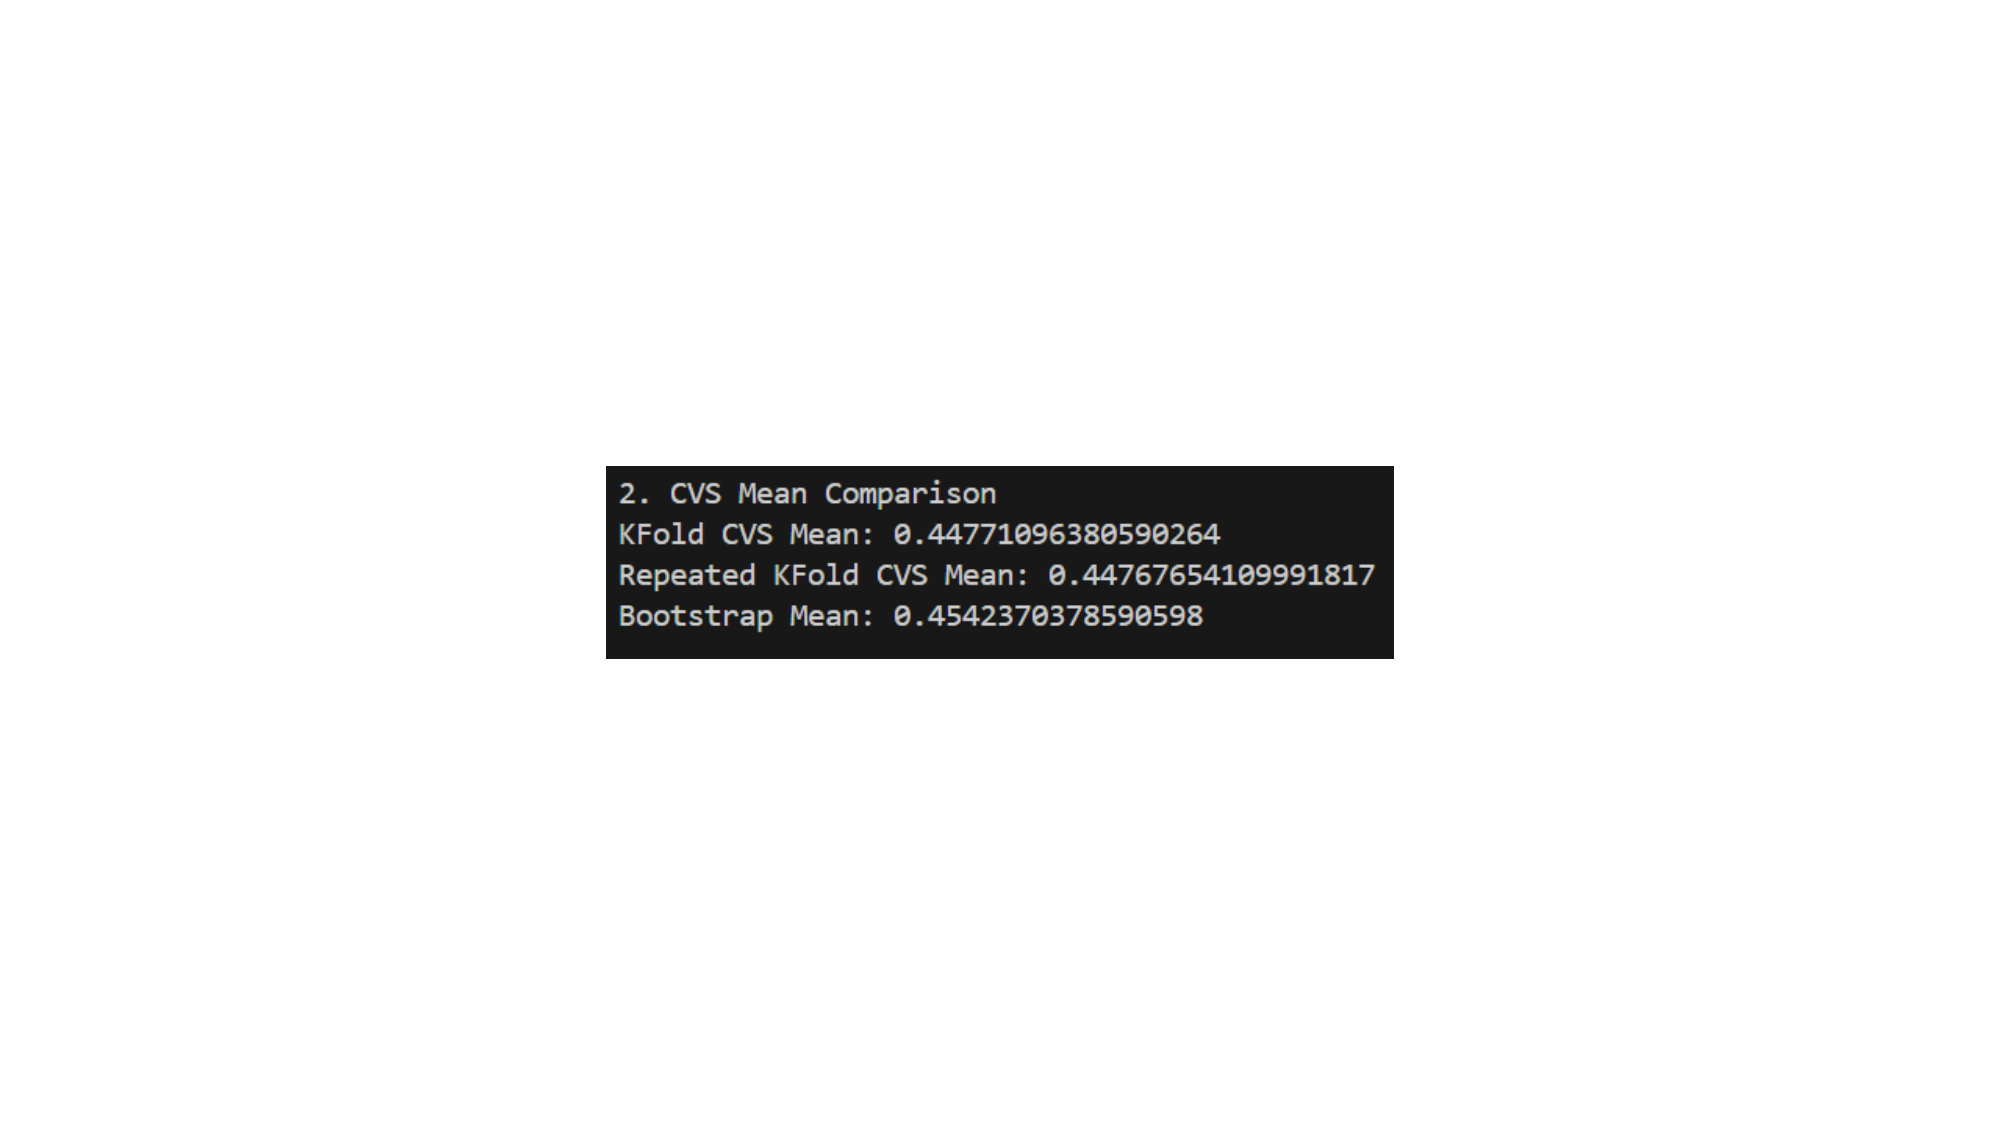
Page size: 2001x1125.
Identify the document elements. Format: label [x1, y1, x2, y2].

picture [605, 465, 1395, 660]
